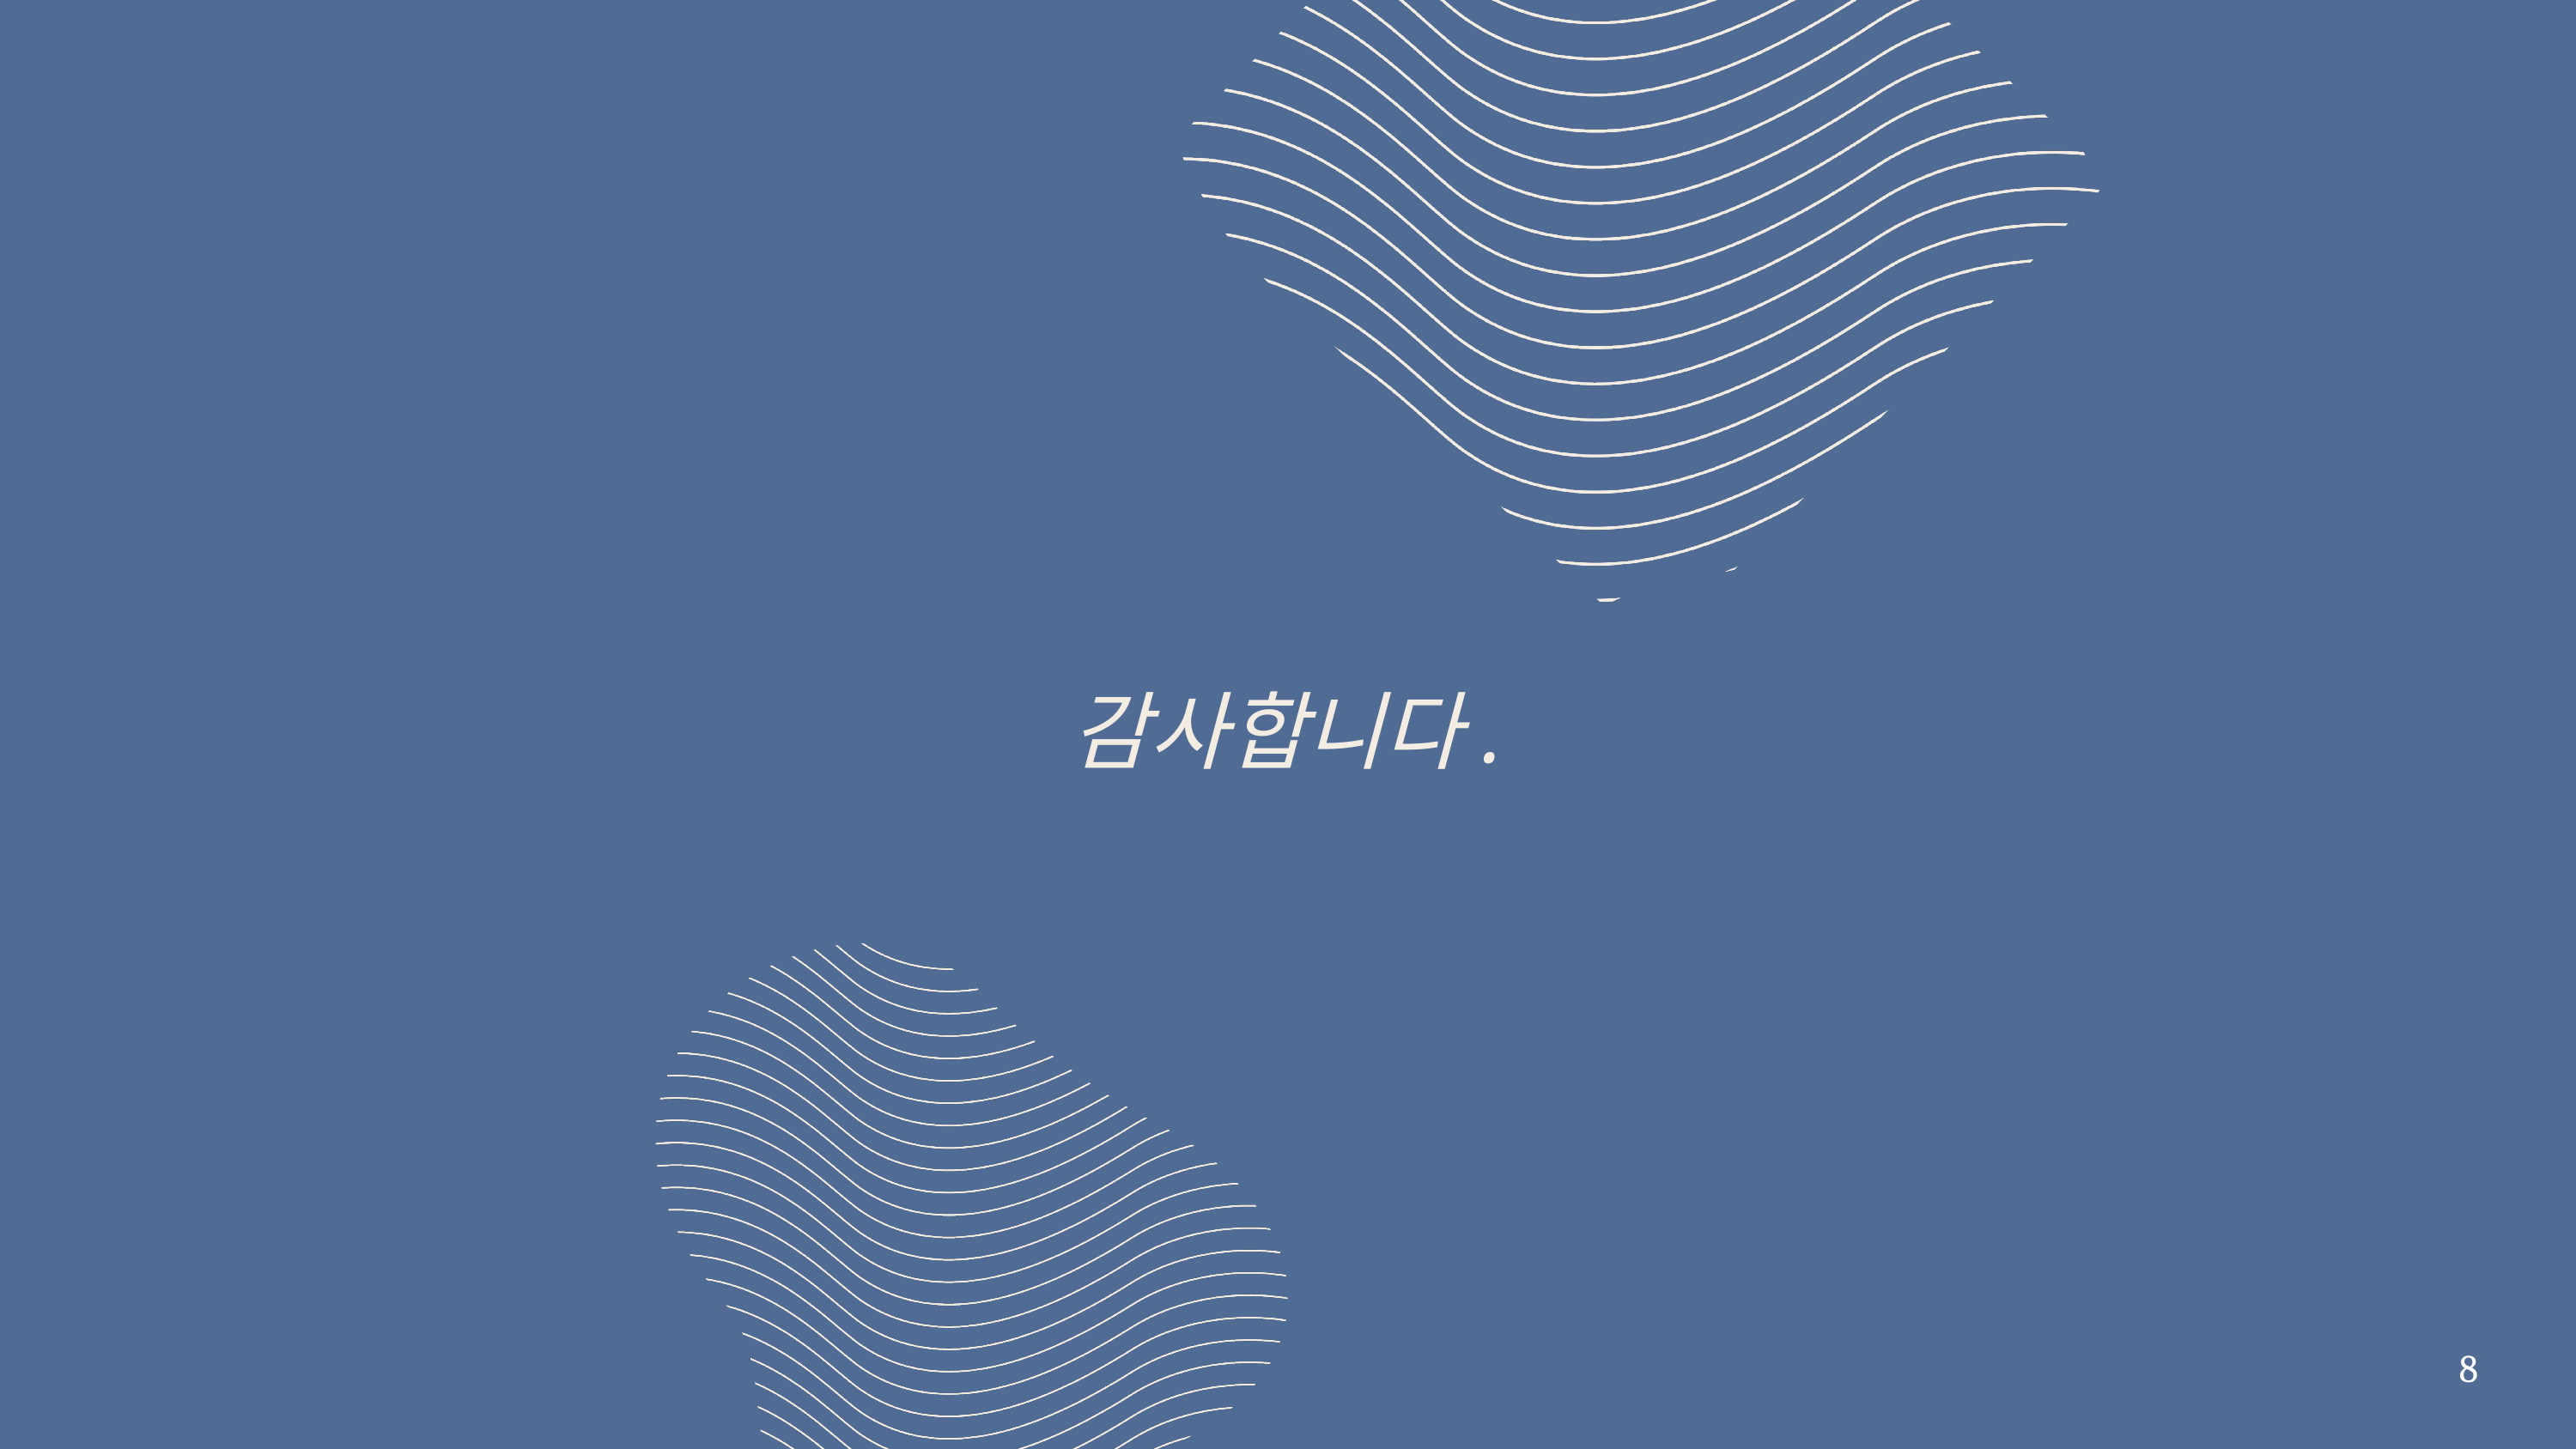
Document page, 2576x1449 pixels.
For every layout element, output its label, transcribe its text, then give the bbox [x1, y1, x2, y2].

text_box [655, 943, 1289, 1449]
text_box [1149, 0, 2111, 654]
text_box 감사합니다. [1003, 660, 1572, 780]
text_box 8 [2431, 1335, 2506, 1391]
